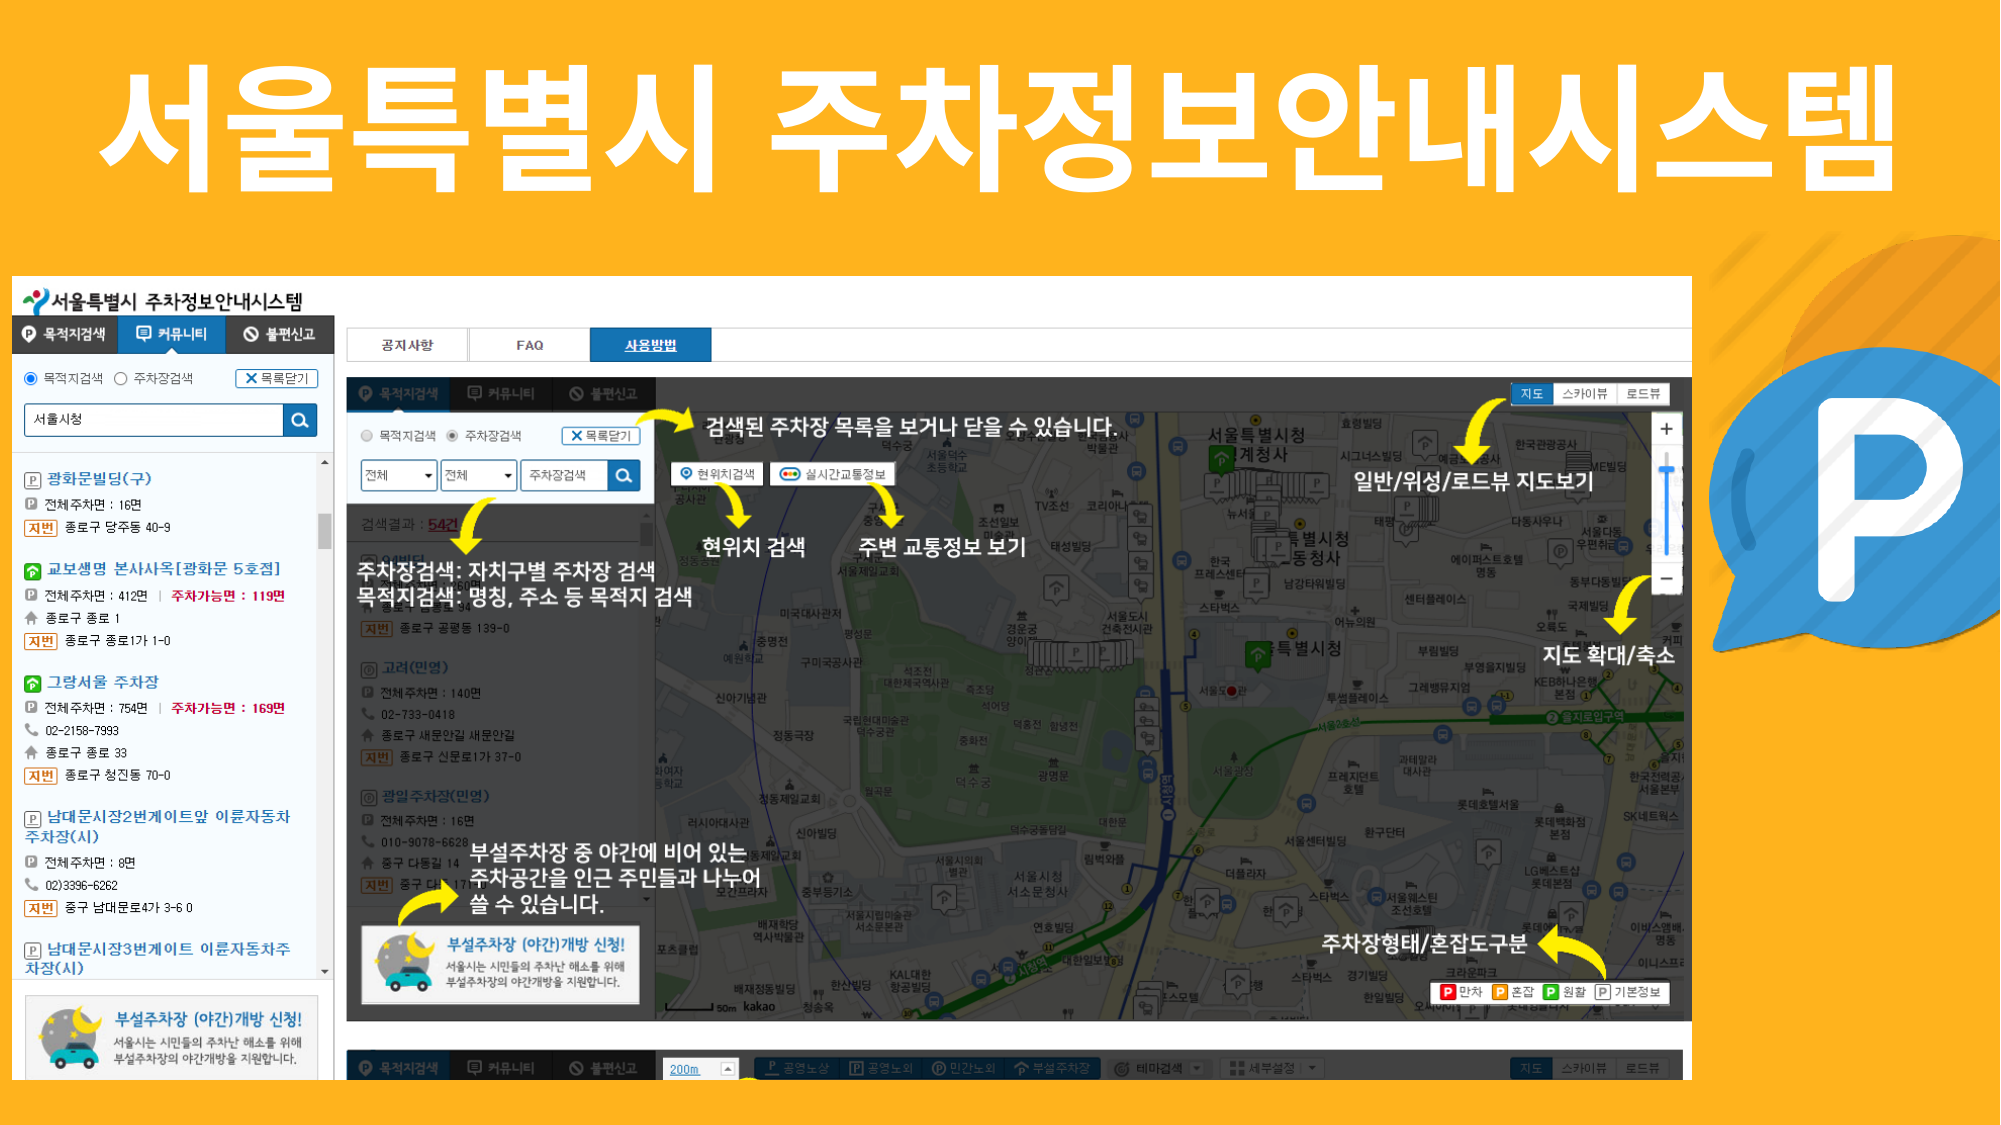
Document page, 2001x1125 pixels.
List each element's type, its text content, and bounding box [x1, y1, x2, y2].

picture [1709, 231, 2000, 652]
text_box 서울특별시 주차정보안내시스템 [81, 35, 1921, 216]
picture [12, 276, 1692, 1080]
